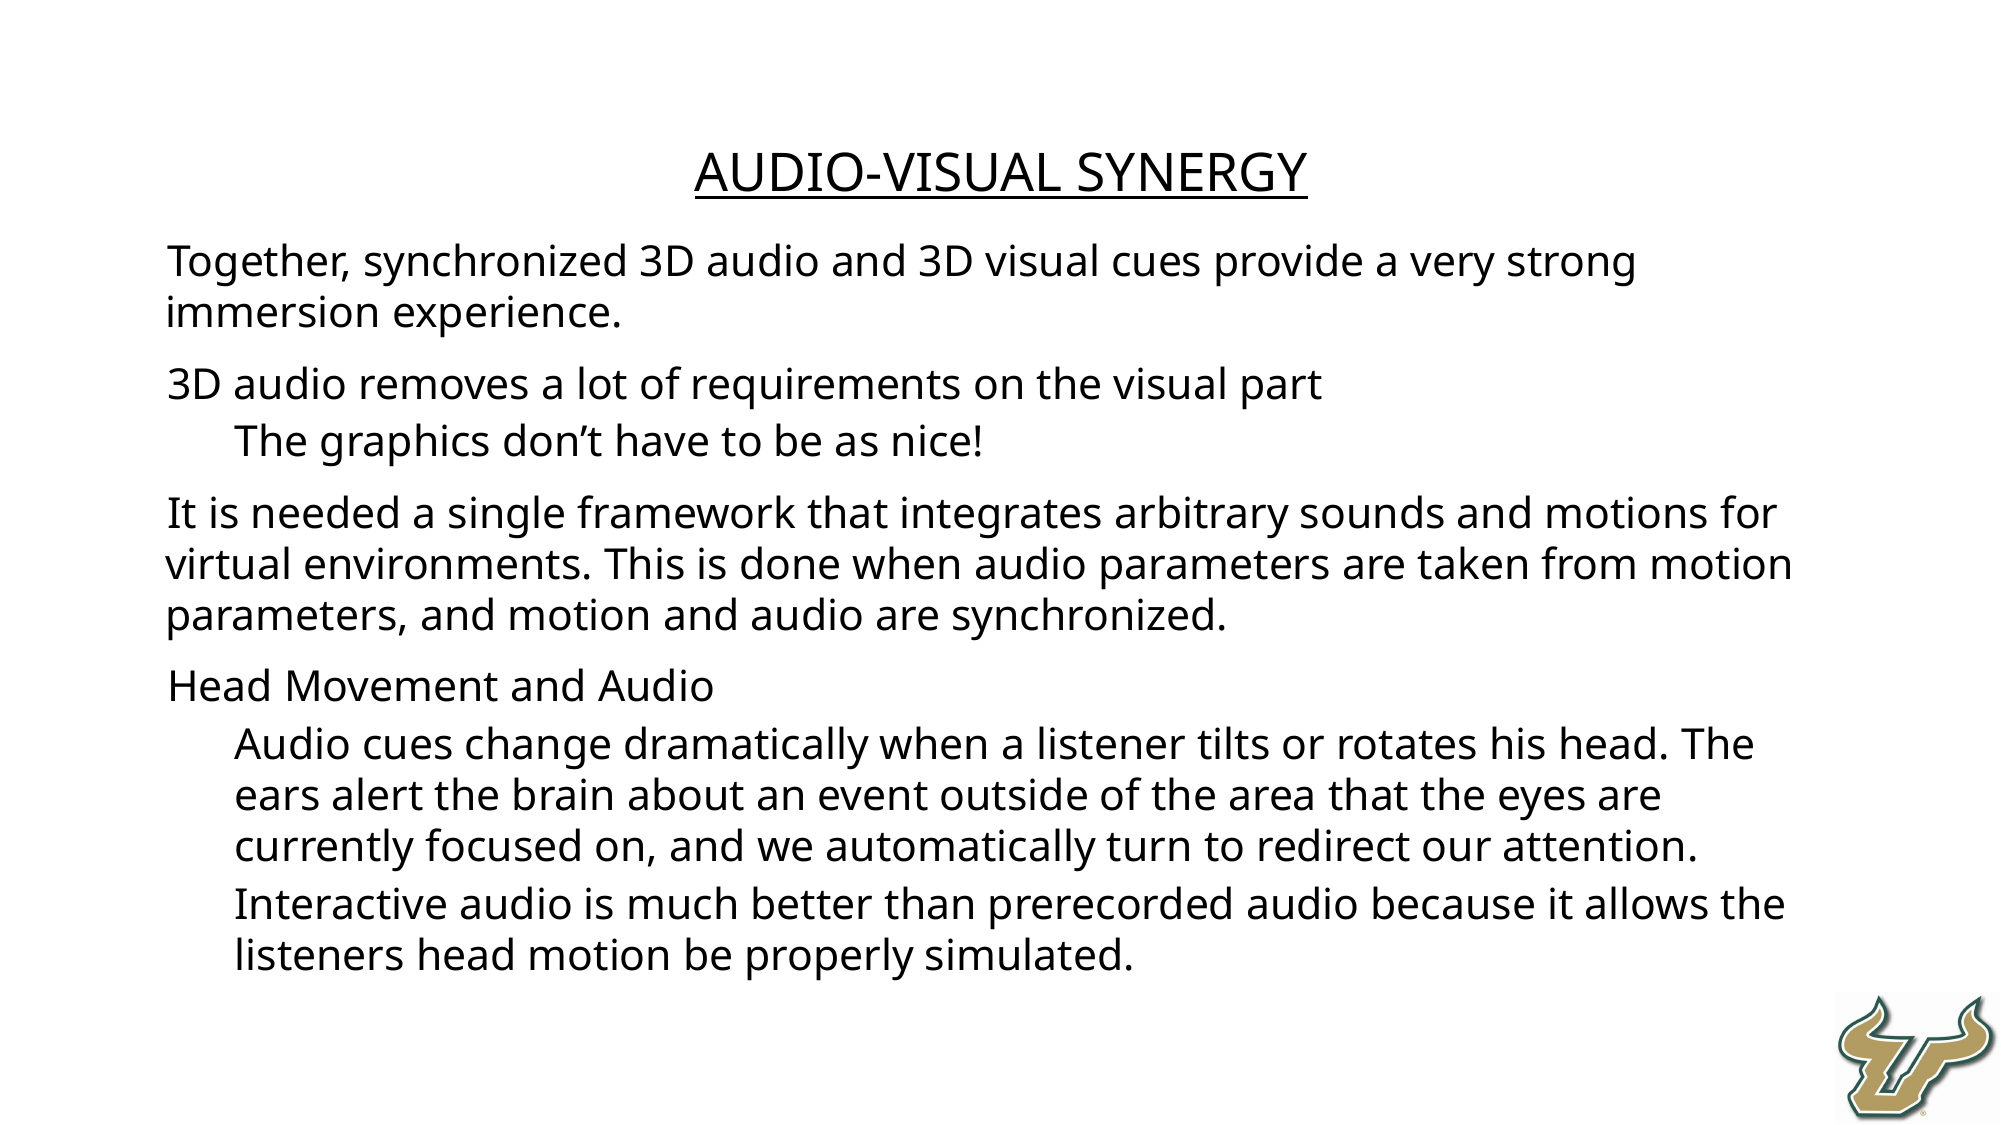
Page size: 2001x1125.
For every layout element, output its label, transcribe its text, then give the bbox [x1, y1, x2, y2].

picture [1835, 992, 2000, 1124]
list Audio-Visual Synergy Together, synchronized 3D audio and 3D visual cues provide a very strong immersion experience. 3D audio removes a lot of requirements on the visual part The graphics don’t have to be as nice! It is needed a single framework that integrates arbitrary sounds and motions for virtual environments. This is done when audio parameters are taken from motion parameters, and motion and audio are synchronized. Head Movement and Audio Audio cues change dramatically when a listener tilts or rotates his head. The ears alert the brain about an event outside of the area that the eyes are currently focused on, and we automatically turn to redirect our attention. Interactive audio is much better than prerecorded audio because it allows the listeners head motion be properly simulated. [150, 135, 1850, 990]
